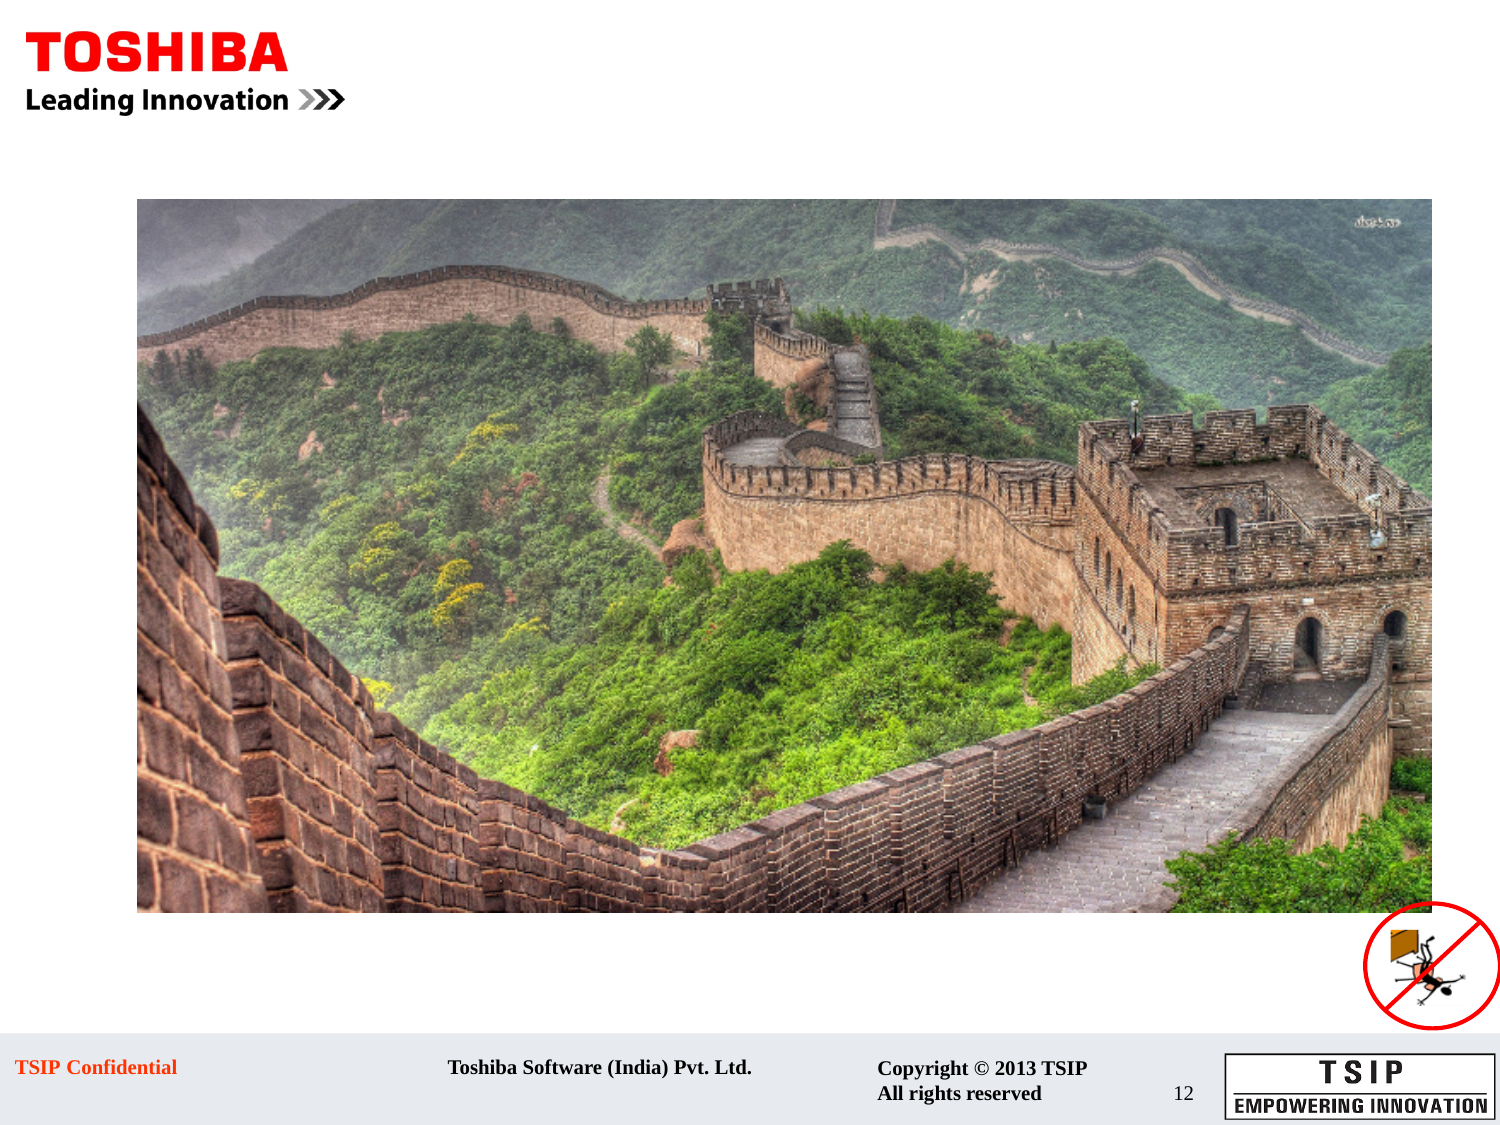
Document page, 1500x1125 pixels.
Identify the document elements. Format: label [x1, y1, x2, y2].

picture [1224, 1053, 1496, 1120]
text_box [1384, 921, 1481, 1011]
picture [26, 31, 345, 116]
text_box [1365, 929, 1378, 1003]
text_box [1485, 926, 1500, 1005]
text_box [1433, 903, 1479, 920]
text_box [1397, 1019, 1469, 1029]
picture [137, 199, 1432, 913]
